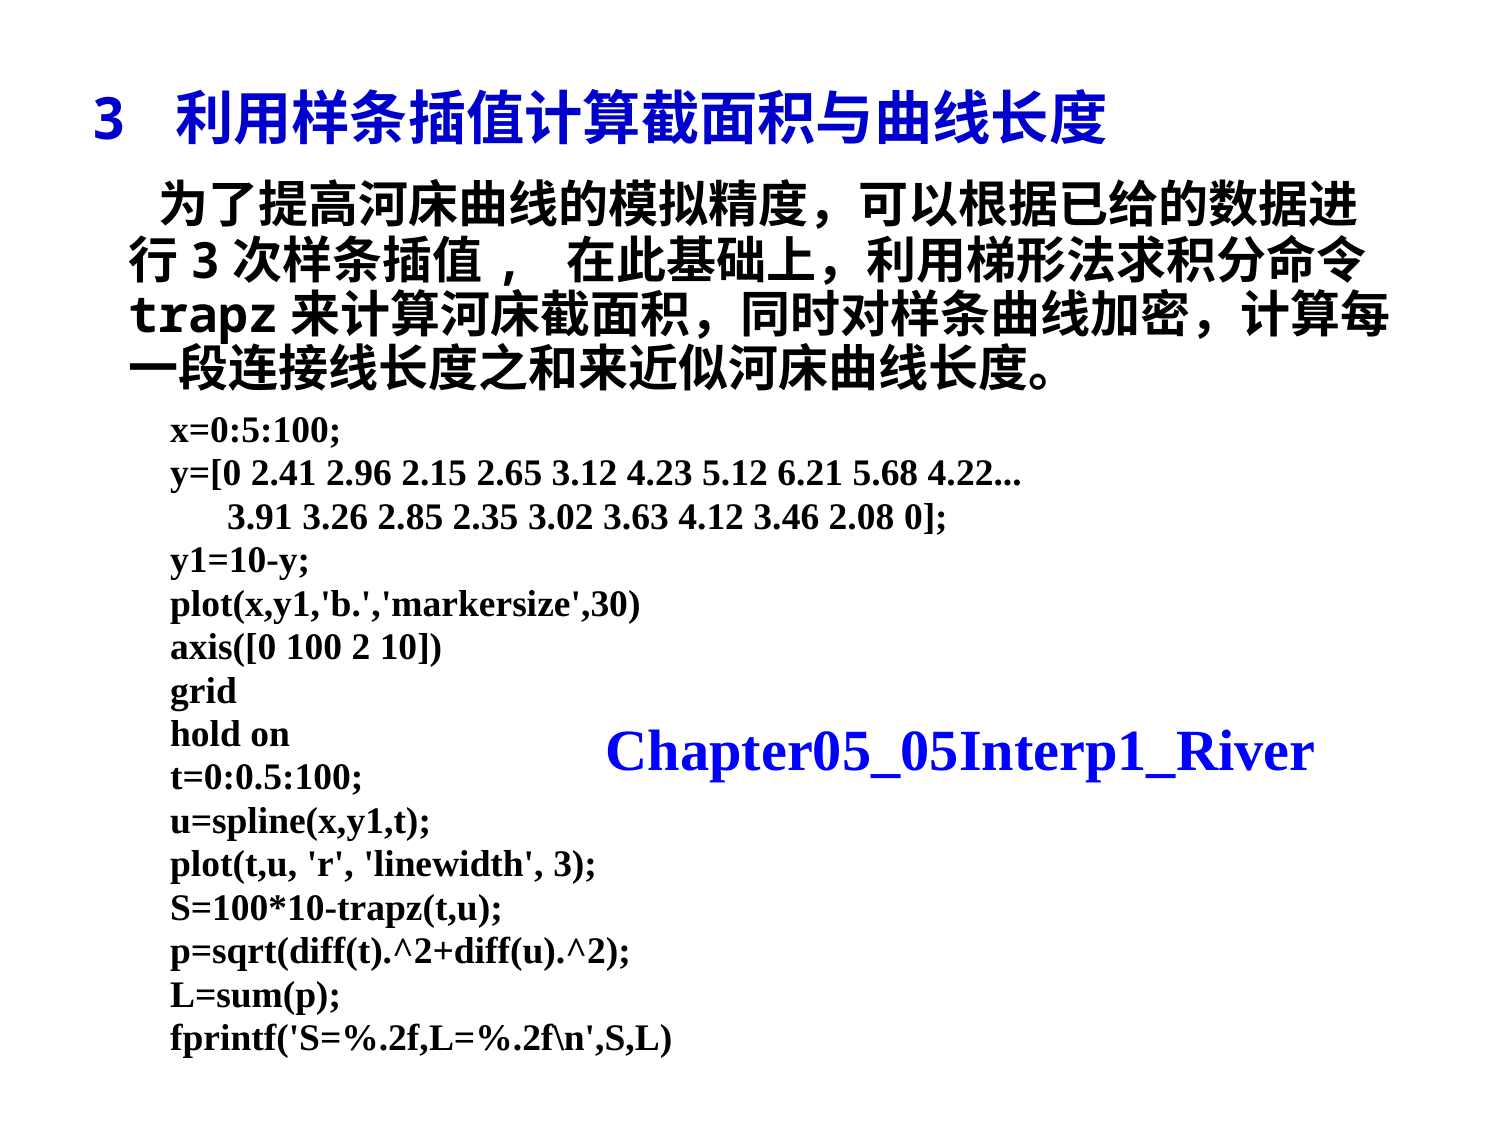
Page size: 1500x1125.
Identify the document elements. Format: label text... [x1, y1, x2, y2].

text_box x=0:5:100; y=[0 2.41 2.96 2.15 2.65 3.12 4.23 5.12 6.21 5.68 4.22... 3.91 3.26 2.85 2.35 3.02 3.63 4.12 3.46 2.08 0]; y1=10-y; plot(x,y1,'b.','markersize',30) axis([0 100 2 10]) grid hold on t=0:0.5:100; u=spline(x,y1,t); plot(t,u, 'r', 'linewidth', 3); S=100*10-trapz(t,u); p=sqrt(diff(t).^2+diff(u).^2); L=sum(p); fprintf('S=%.2f,L=%.2f\n',S,L) [155, 406, 1315, 1089]
text_box Chapter05_05Interp1_River [591, 704, 1348, 790]
list 3 利用样条插值计算截面积与曲线长度 为了提高河床曲线的模拟精度，可以根据已给的数据进行3次样条插值, 在此基础上，利用梯形法求积分命令trapz来计算河床截面积，同时对样条曲线加密，计算每一段连接线长度之和来近似河床曲线长度。 [76, 81, 1413, 416]
